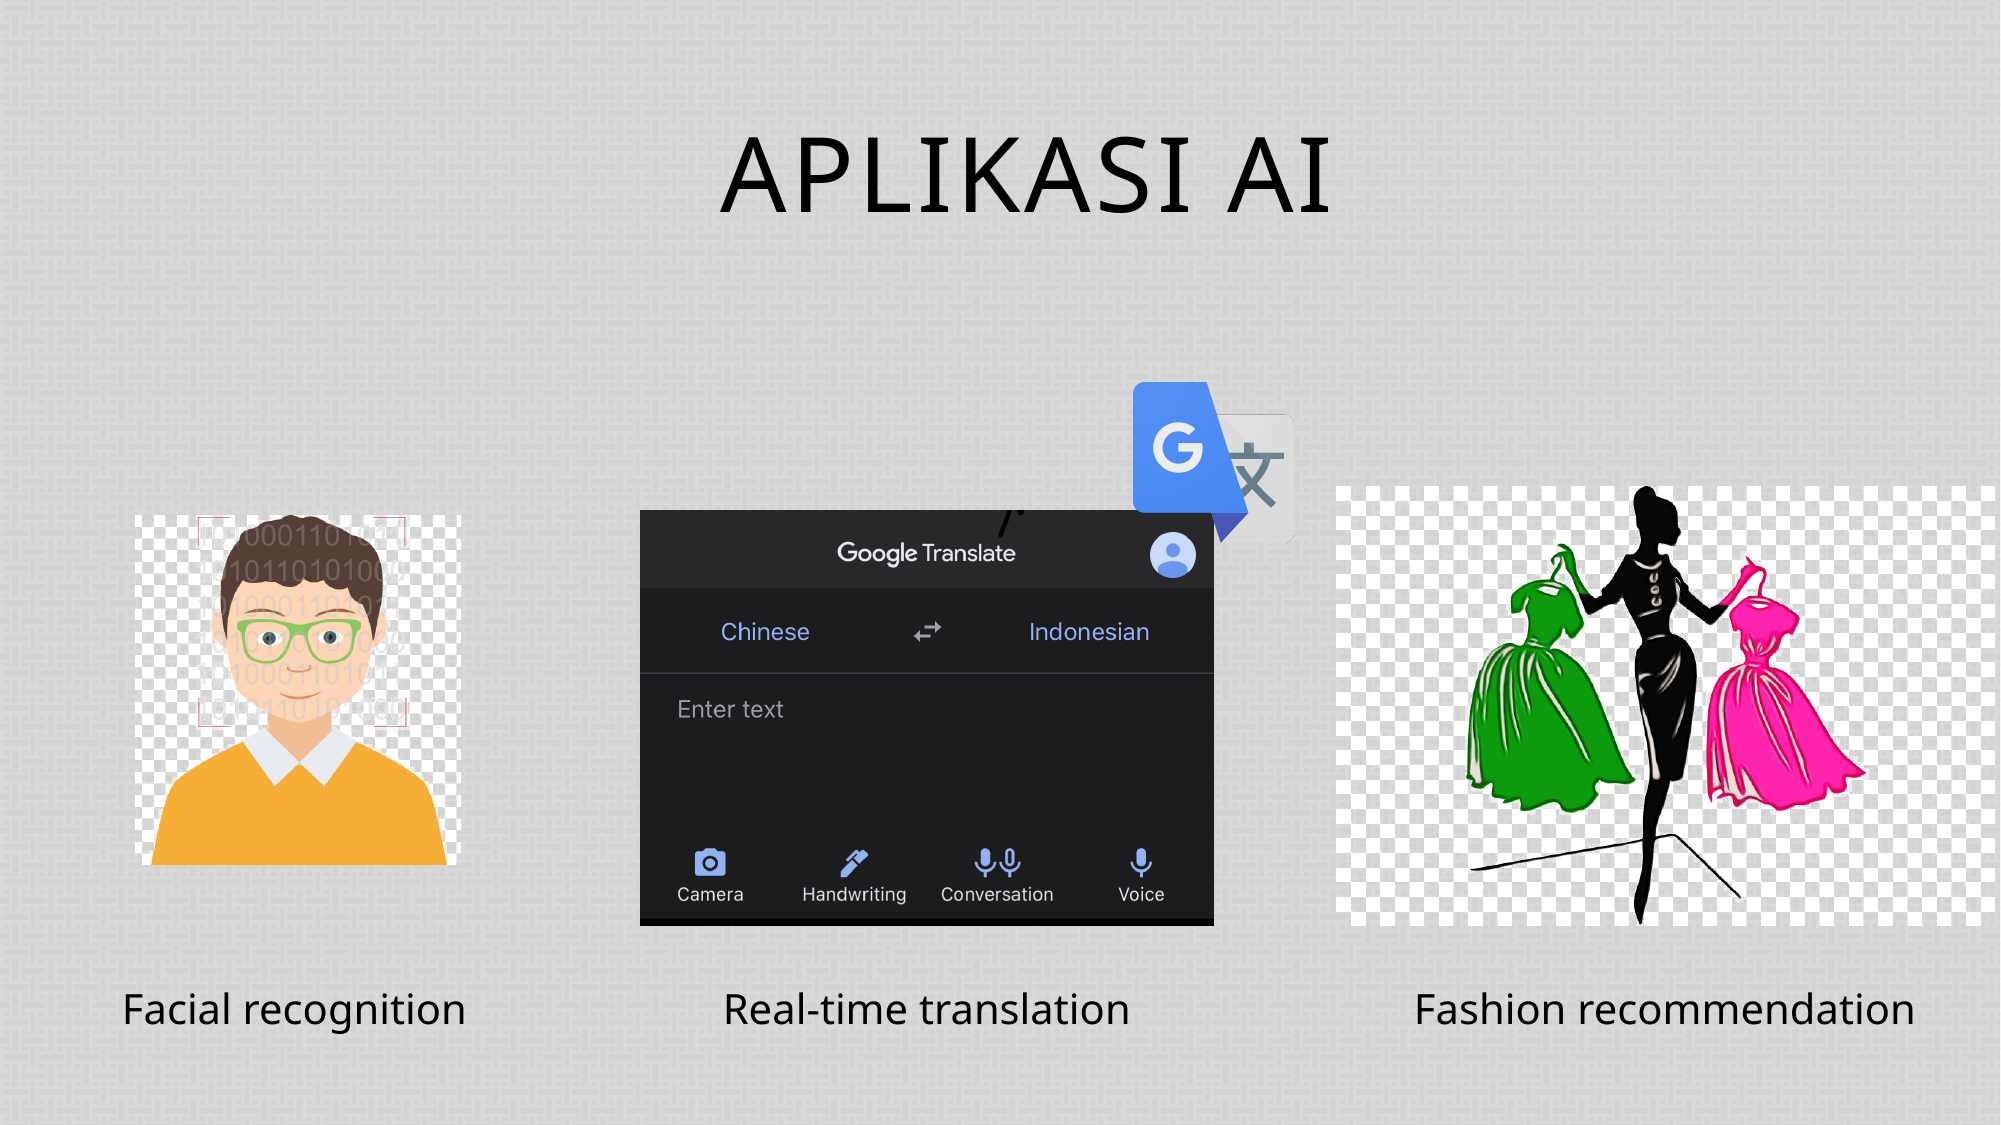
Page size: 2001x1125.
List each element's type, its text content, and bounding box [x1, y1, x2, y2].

picture [1336, 486, 1995, 926]
picture [134, 515, 462, 865]
text_box Facial recognition [107, 975, 482, 1040]
text_box Real-time translation [640, 975, 1213, 1040]
title APLIKASI AI [389, 63, 1665, 304]
text_box Fashion recommendation [1378, 975, 1952, 1040]
picture [640, 382, 1294, 927]
